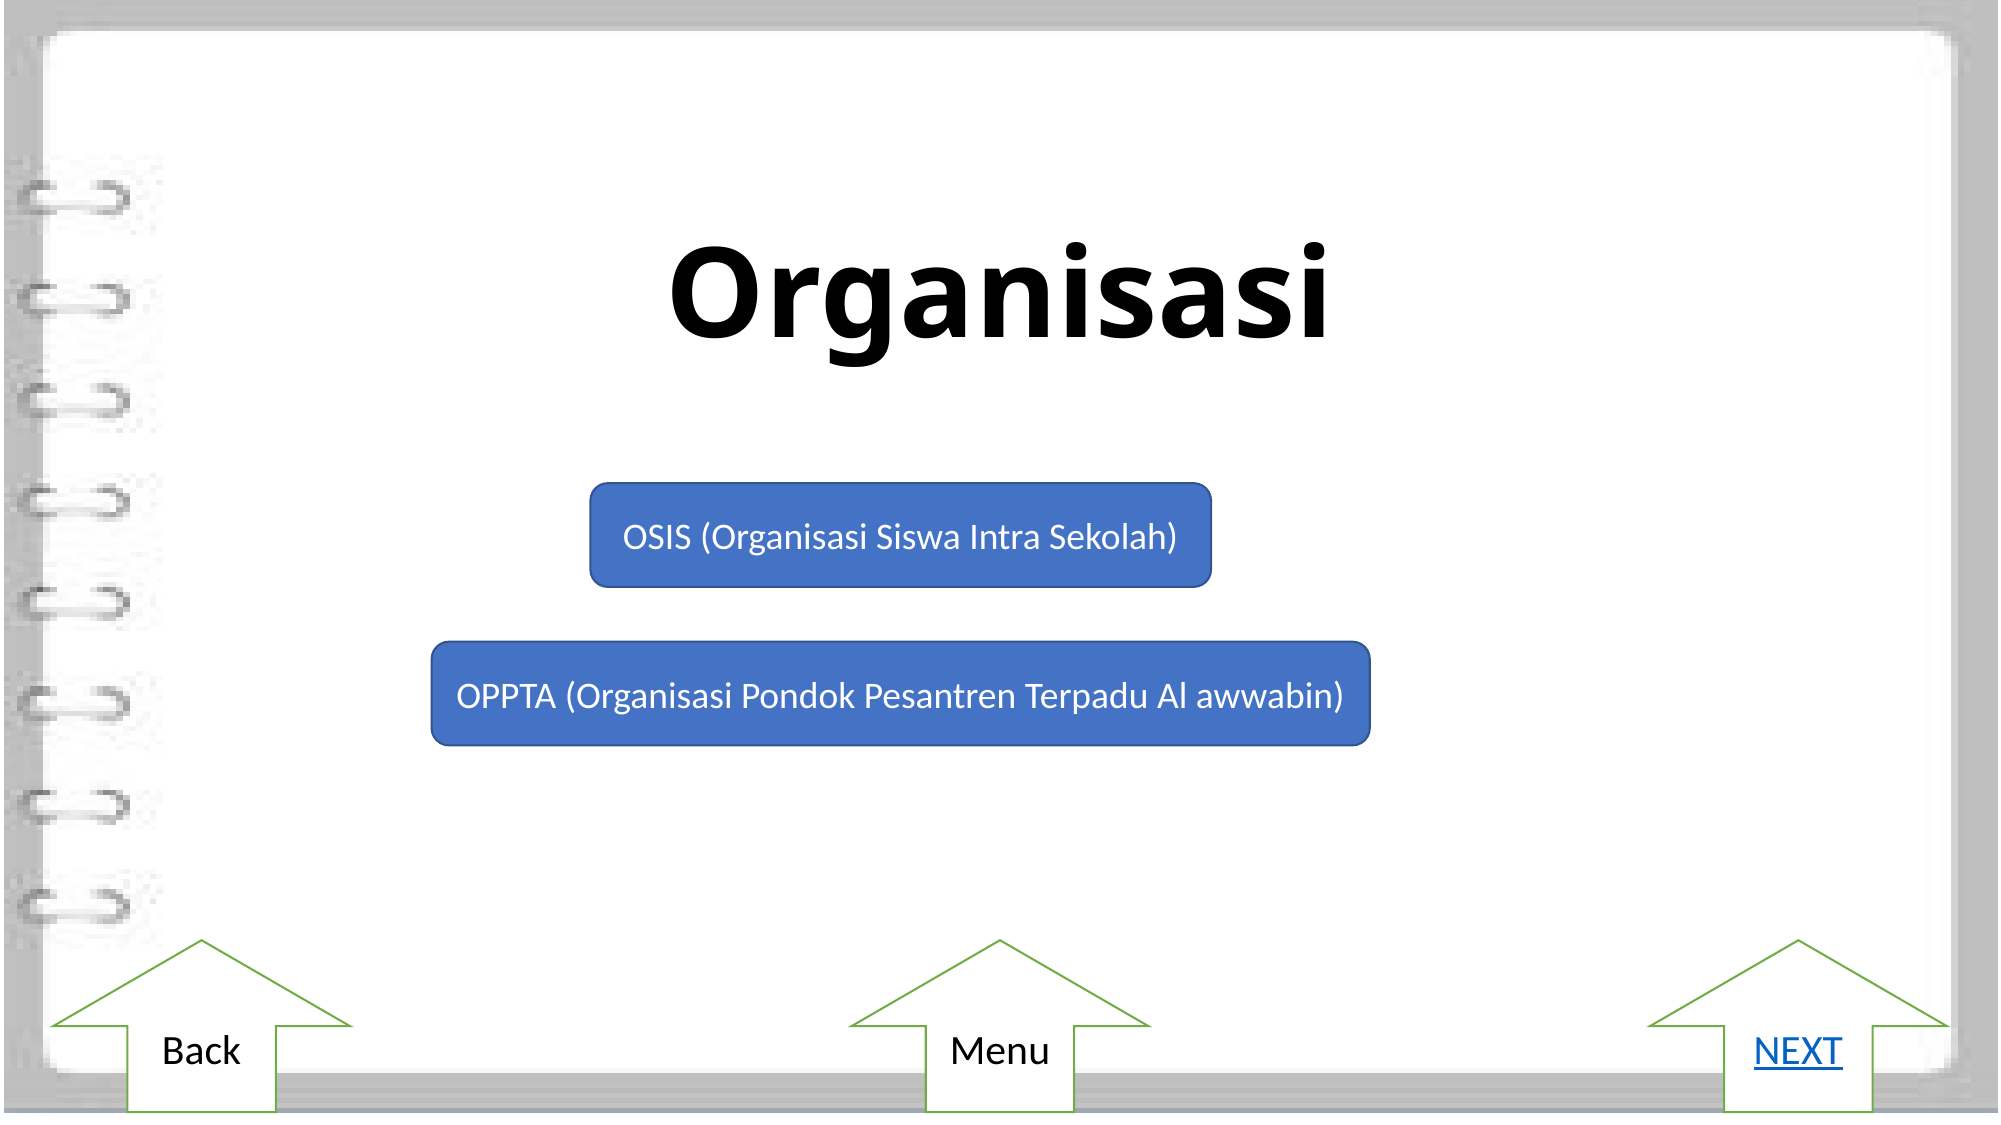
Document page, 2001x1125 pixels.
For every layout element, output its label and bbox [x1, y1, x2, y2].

picture [3, 0, 1998, 1113]
text_box [431, 483, 1370, 746]
